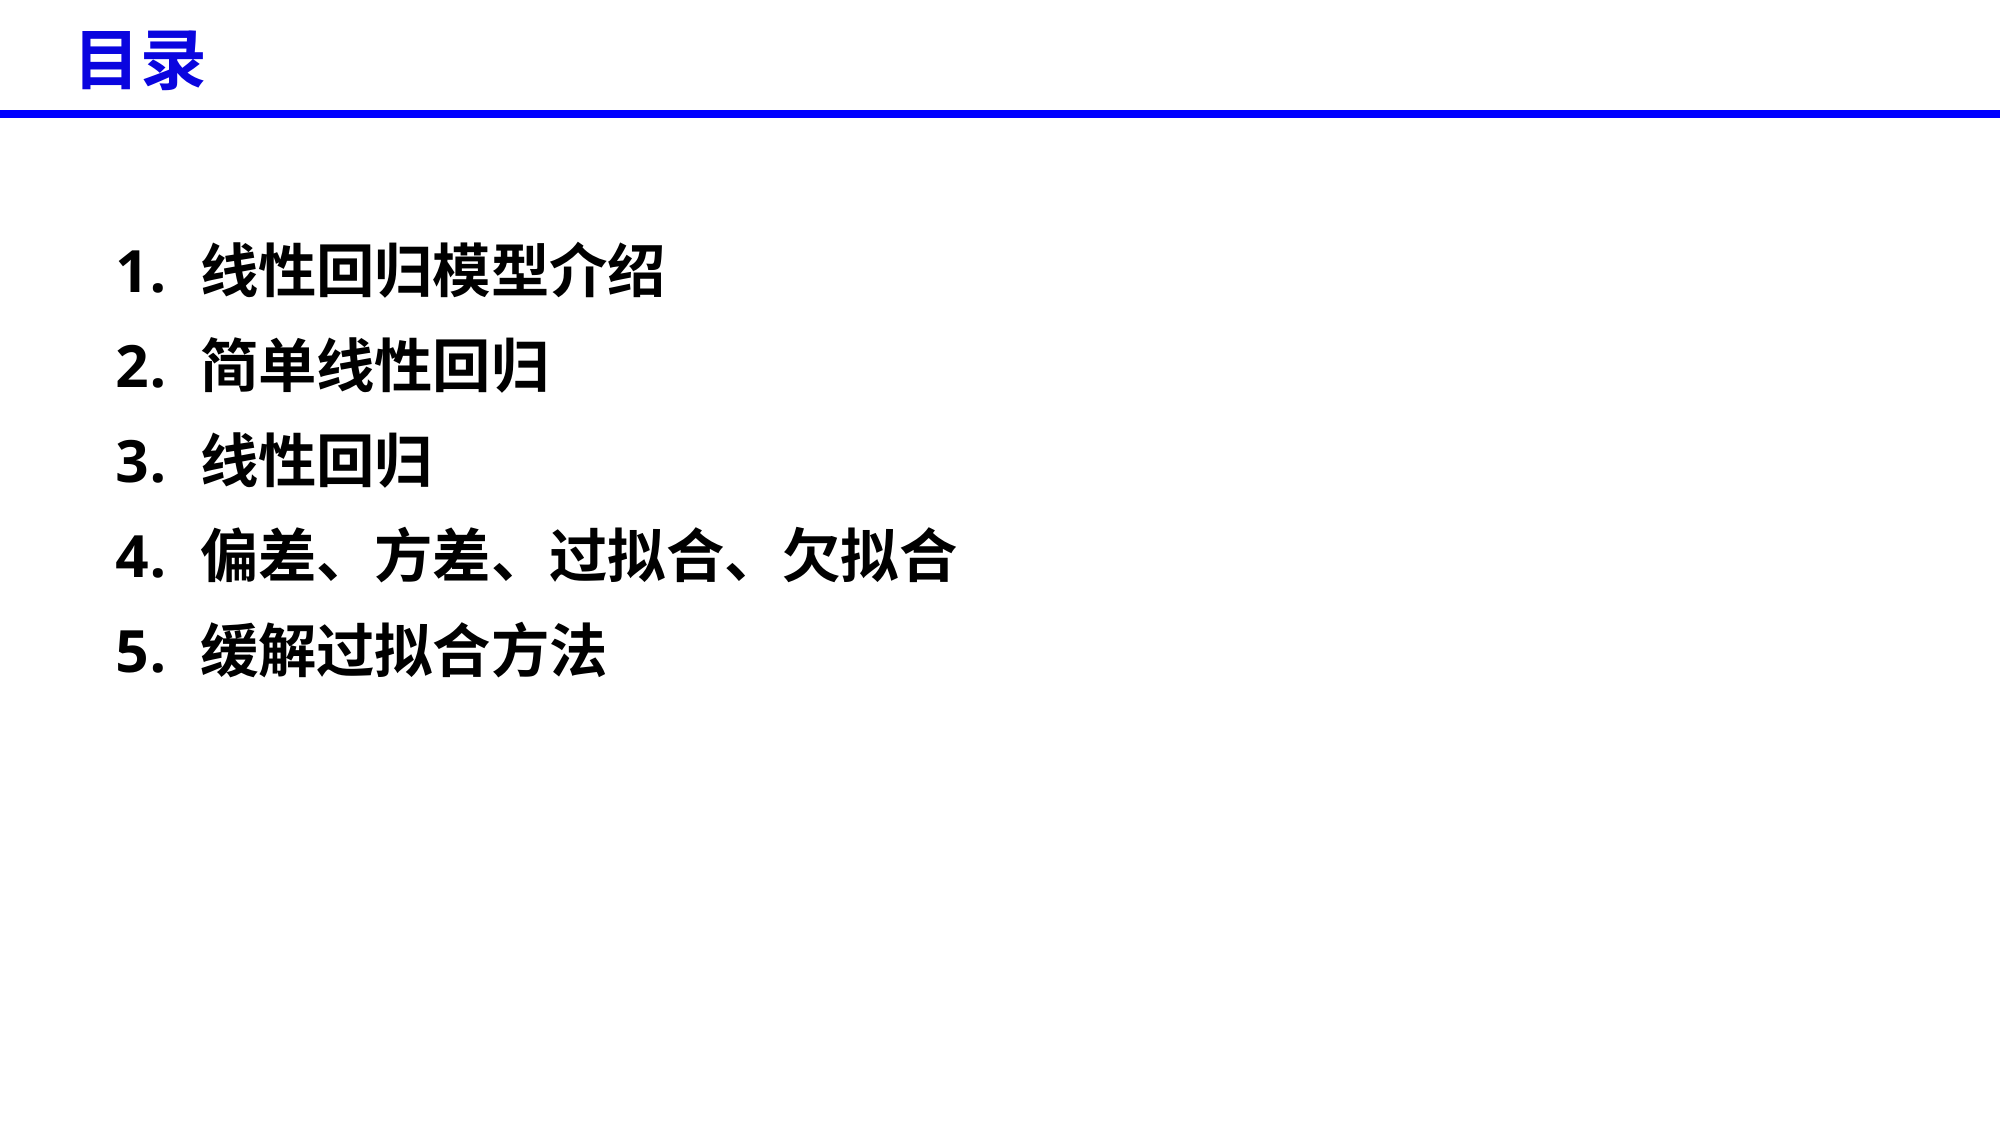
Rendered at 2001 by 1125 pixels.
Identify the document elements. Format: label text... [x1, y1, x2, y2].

text_box 目录 [59, 10, 1308, 106]
text_box 线性回归模型介绍 简单线性回归 线性回归 偏差、方差、过拟合、欠拟合 缓解过拟合方法 [100, 226, 1955, 692]
